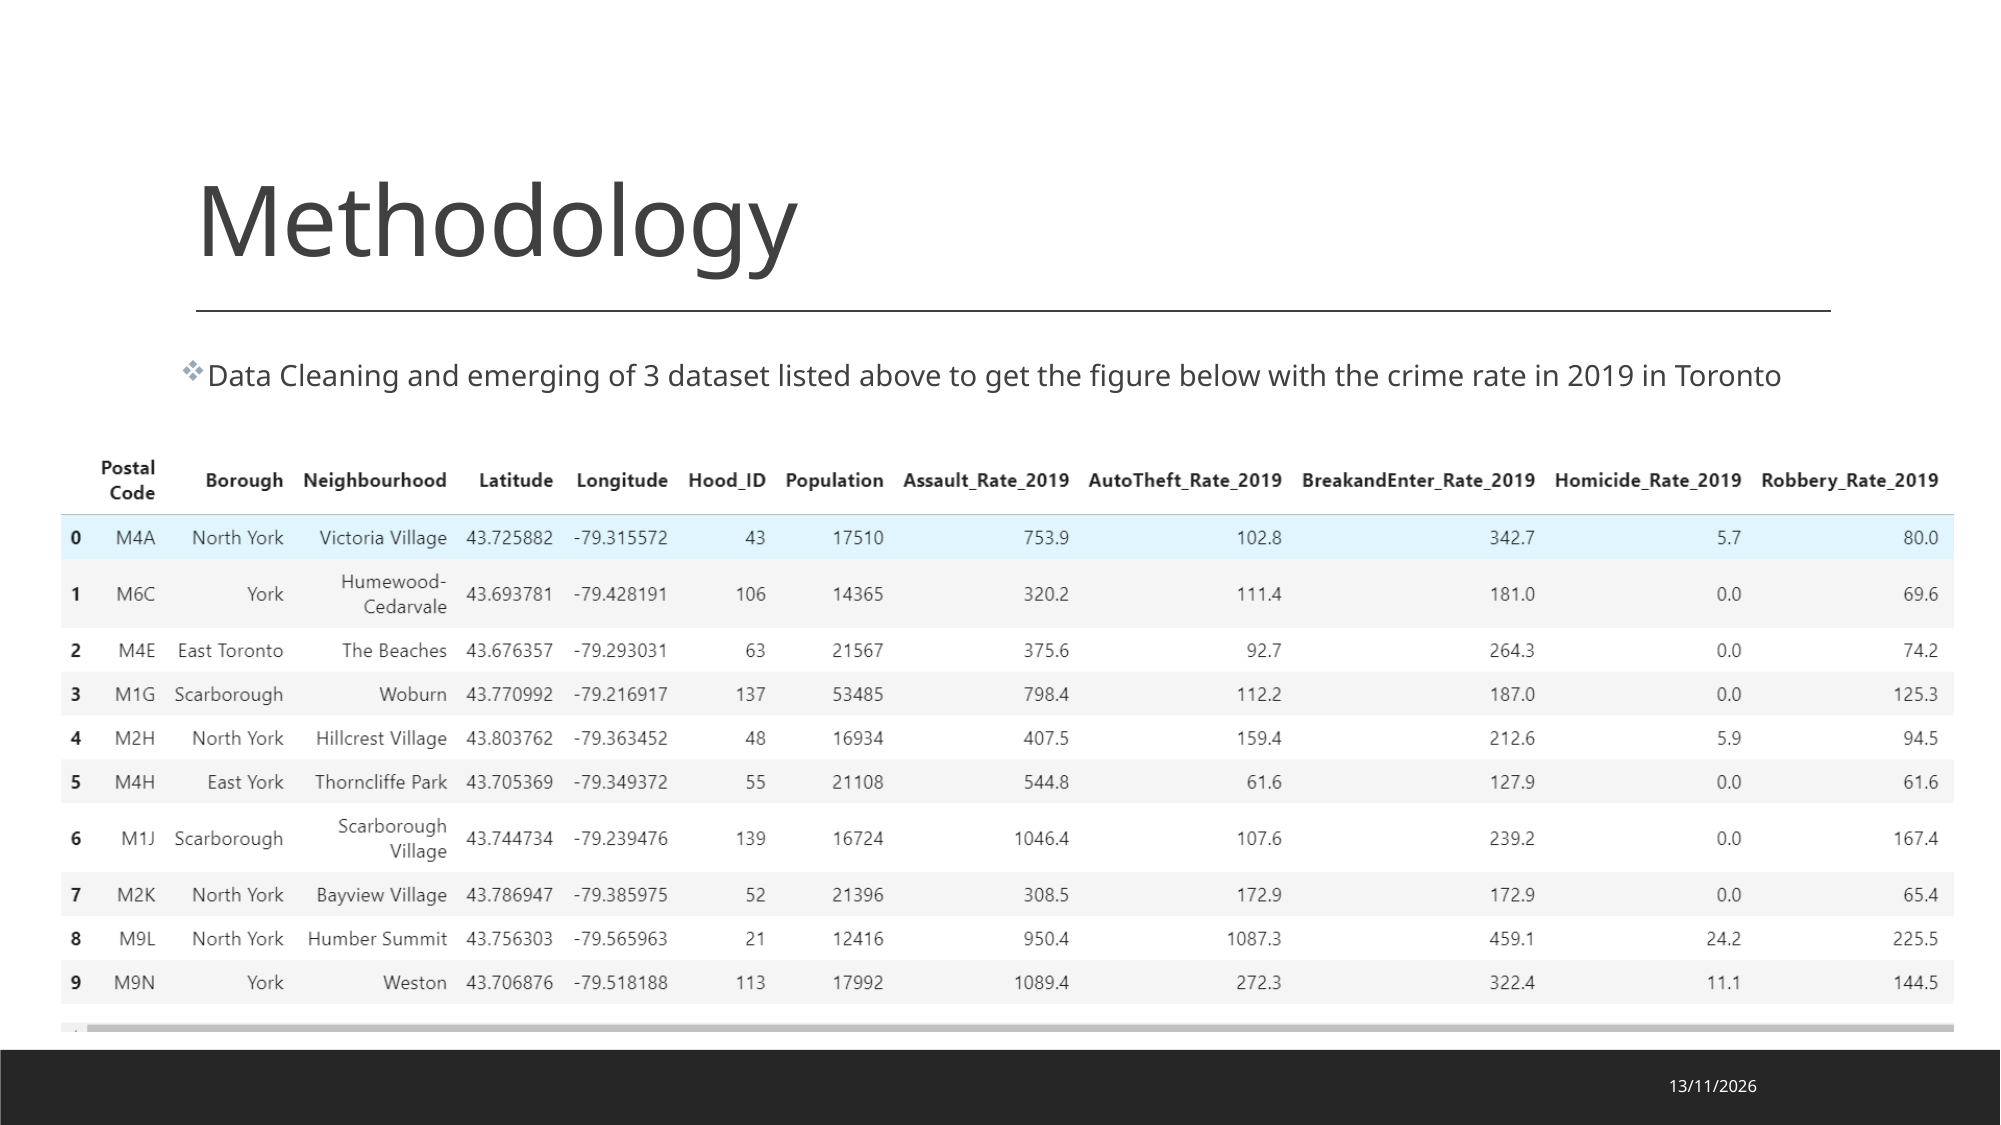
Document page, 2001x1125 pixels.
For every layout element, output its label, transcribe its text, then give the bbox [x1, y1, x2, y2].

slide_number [1348, 1057, 1773, 1118]
list Data Cleaning and emerging of 3 dataset listed above to get the figure below with the crime rate in 2019 in Toronto [180, 345, 1830, 418]
title Methodology [180, 47, 1830, 285]
picture [55, 443, 1954, 1032]
